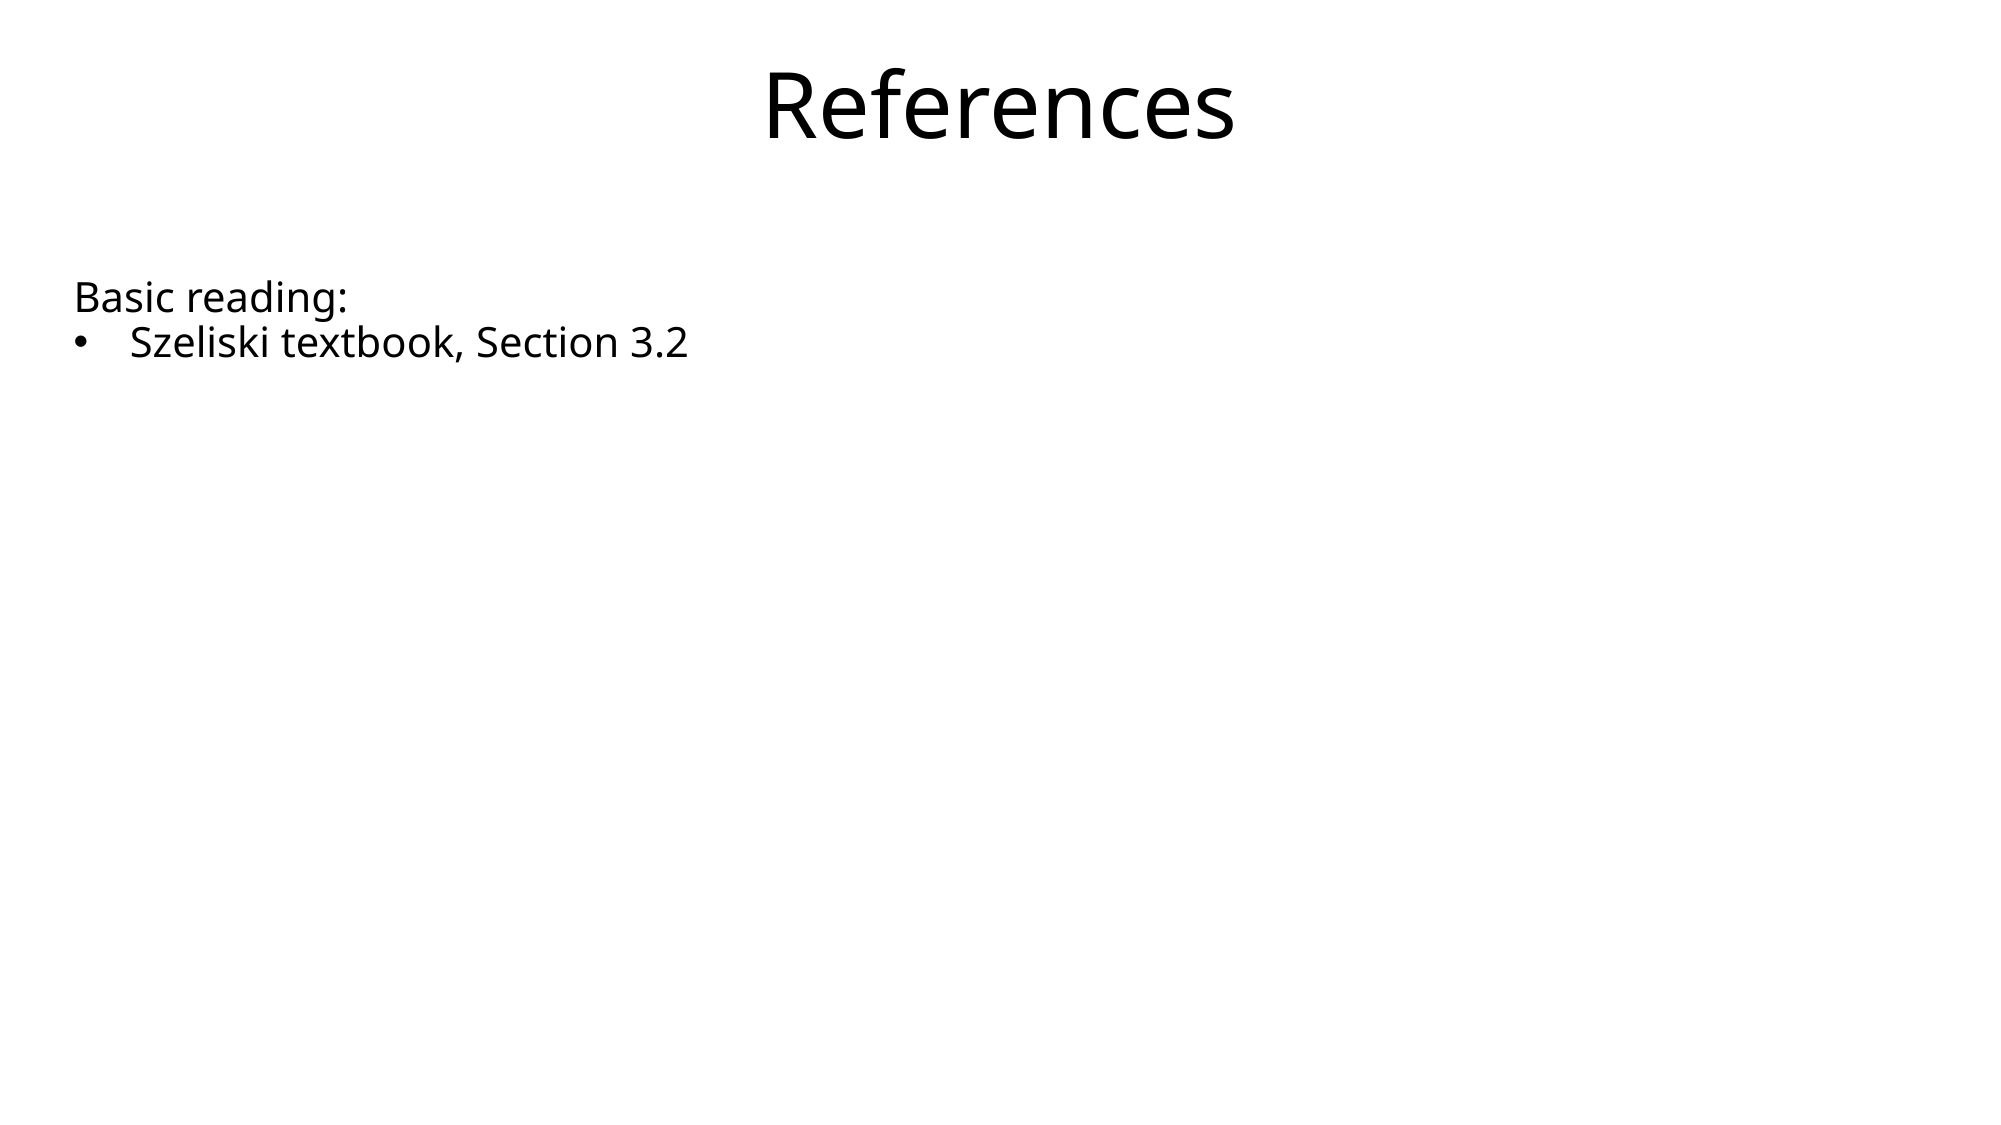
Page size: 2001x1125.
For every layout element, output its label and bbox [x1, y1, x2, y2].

title [0, 0, 2000, 218]
text_box [58, 260, 1942, 383]
